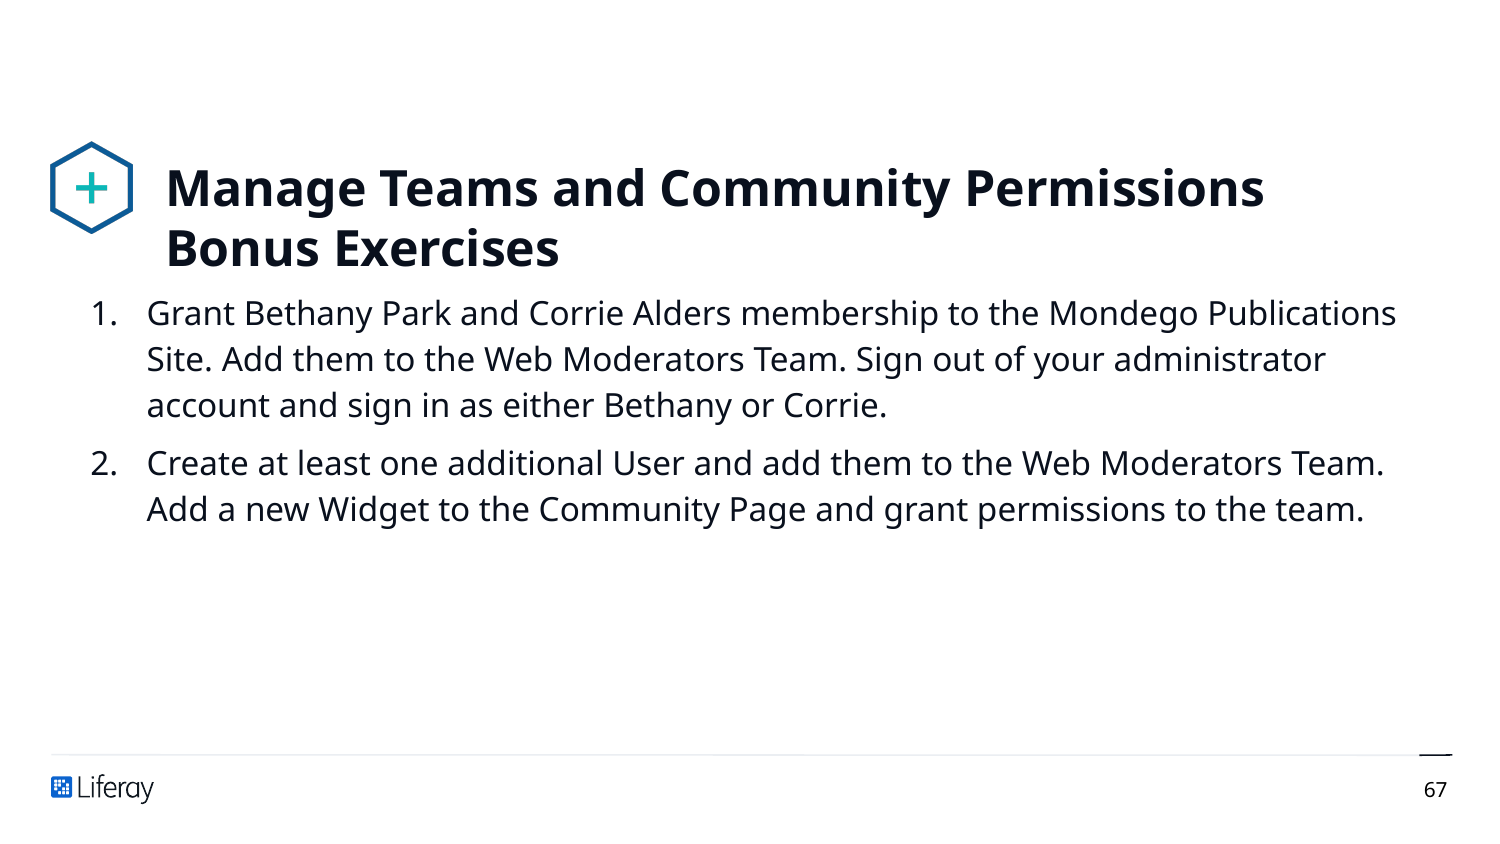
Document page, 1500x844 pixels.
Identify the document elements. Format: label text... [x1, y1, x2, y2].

picture [45, 141, 139, 235]
title Manage Teams and Community Permissions Bonus Exercises [165, 141, 1354, 236]
list Grant Bethany Park and Corrie Alders membership to the Mondego Publications Site. Add them to the Web Moderators Team. Sign out of your administrator account and sign in as either Bethany or Corrie. Create at least one additional User and add them to the Web Moderators Team. Add a new Widget to the Community Page and grant permissions to the team. [90, 271, 1410, 611]
